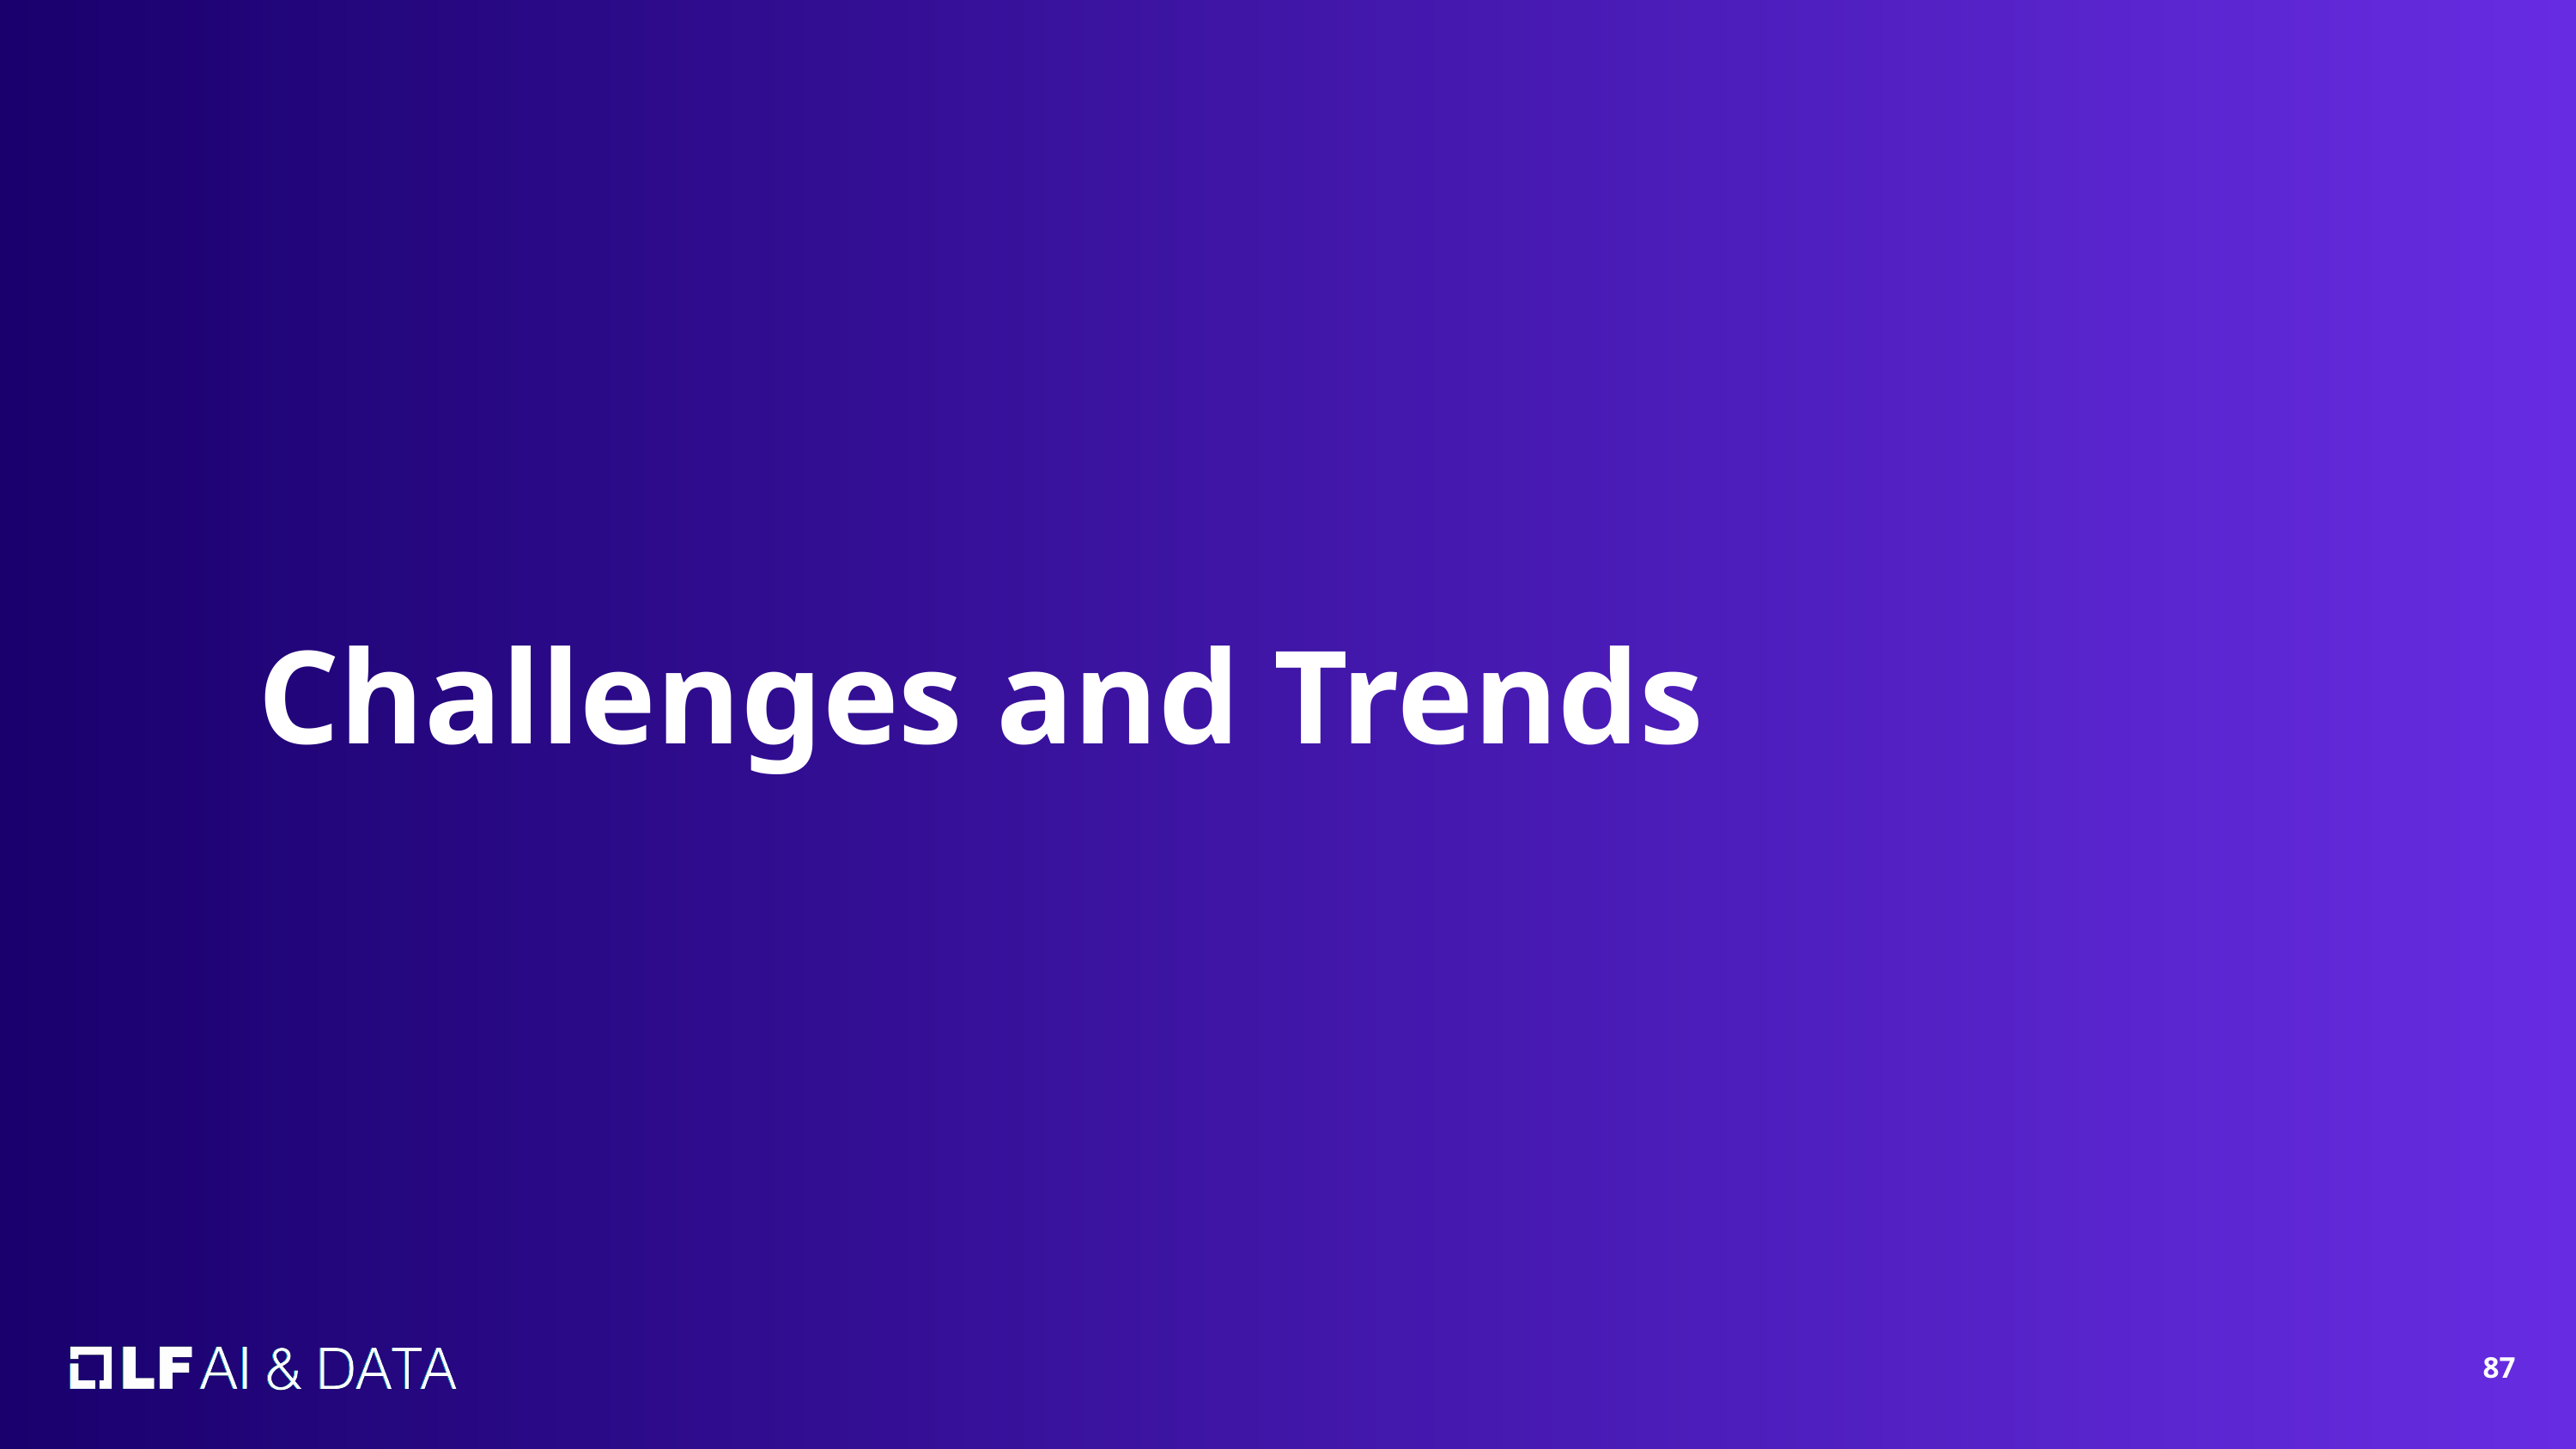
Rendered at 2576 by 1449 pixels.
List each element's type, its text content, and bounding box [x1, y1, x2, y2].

slide_number ‹#› [2386, 1313, 2542, 1425]
picture [61, 1341, 462, 1397]
title Challenges and Trends [258, 440, 2324, 944]
